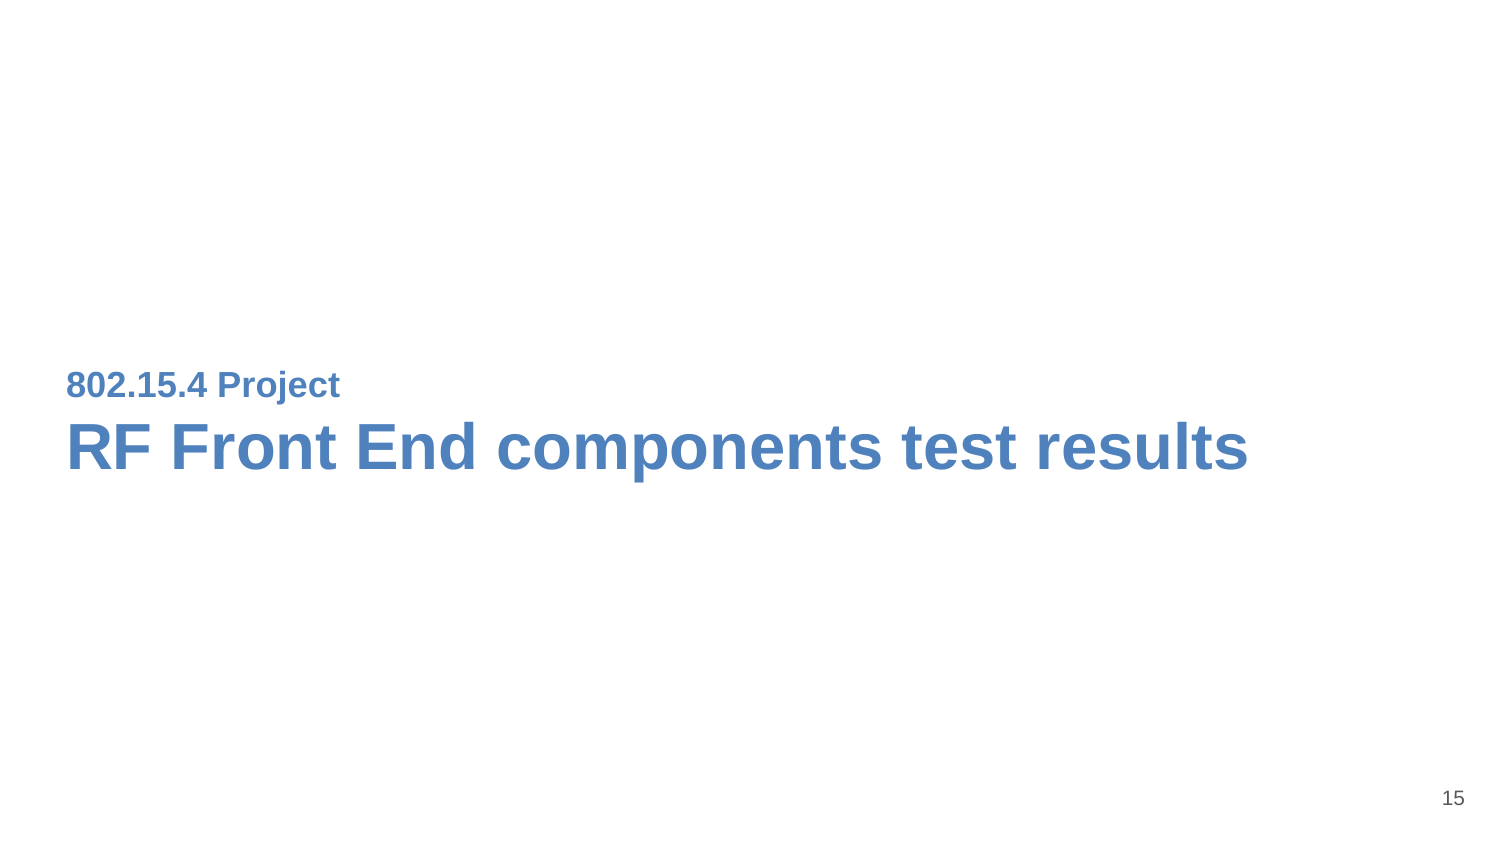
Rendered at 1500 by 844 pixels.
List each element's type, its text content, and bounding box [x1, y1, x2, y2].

slide_number 15 [1389, 764, 1480, 830]
title 802.15.4 Project RF Front End components test results [51, 352, 1449, 491]
